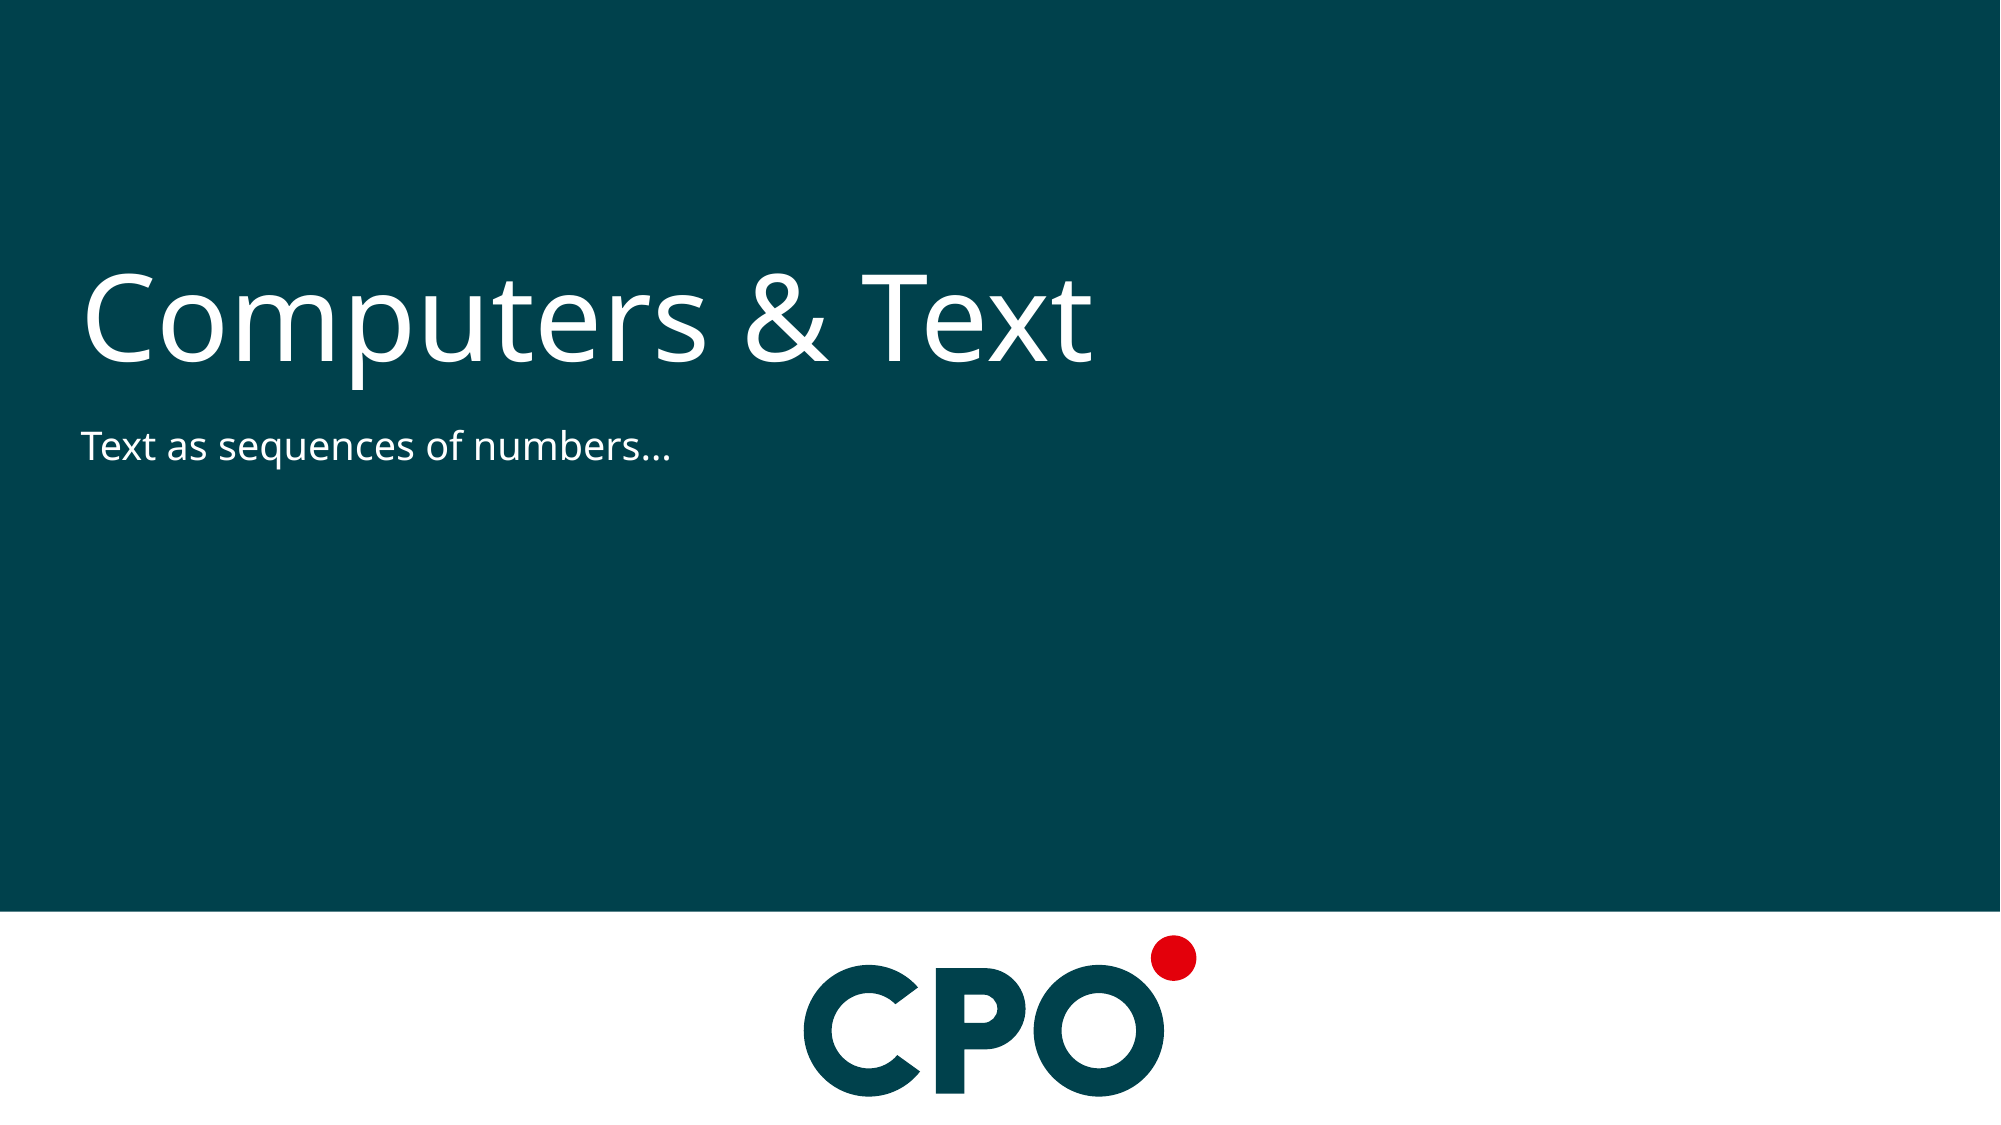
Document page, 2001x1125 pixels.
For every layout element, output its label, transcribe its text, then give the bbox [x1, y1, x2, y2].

subtitle Text as sequences of numbers… [80, 417, 1917, 538]
title Computers & Text [80, 99, 1917, 389]
